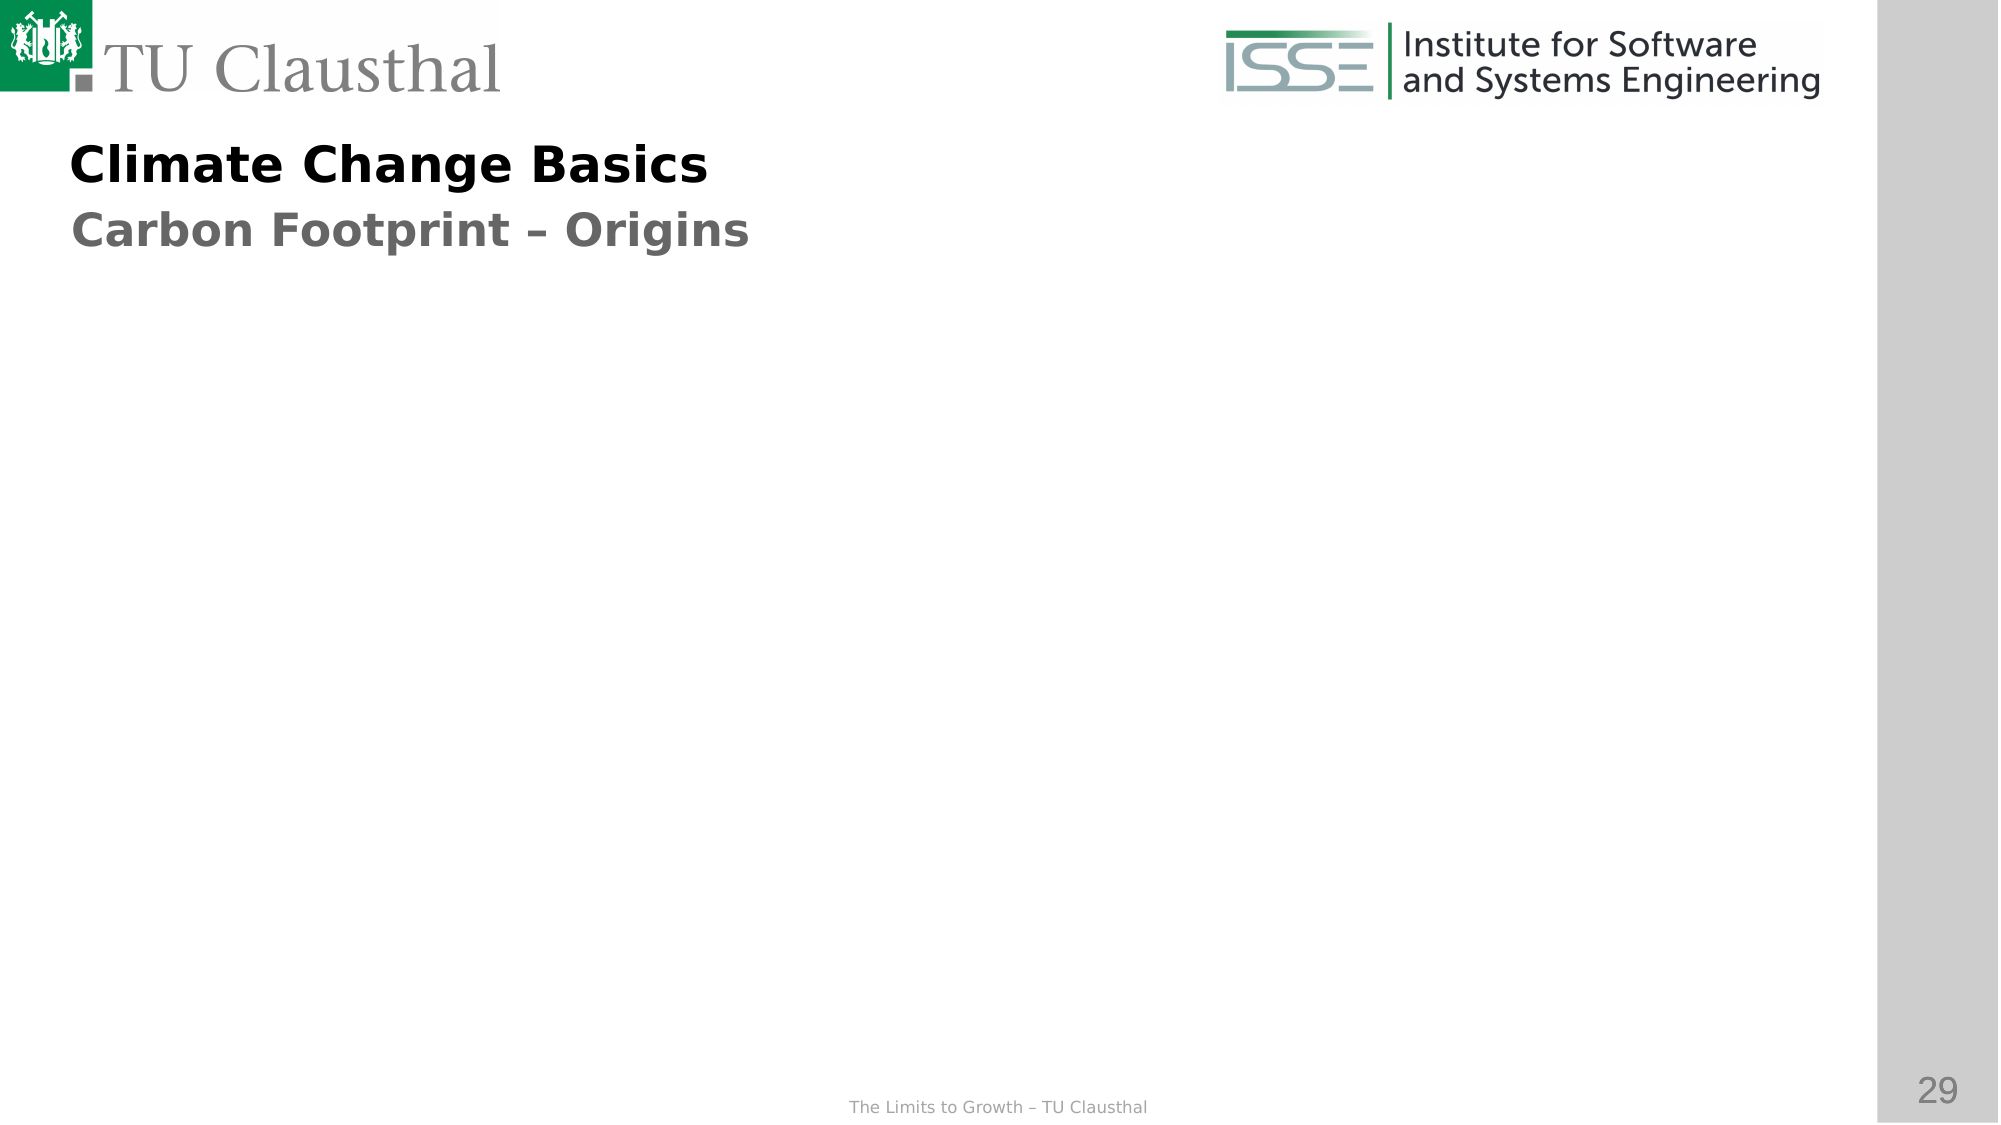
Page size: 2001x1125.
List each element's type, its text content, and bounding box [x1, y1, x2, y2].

picture [0, 0, 500, 92]
text_box Carbon Footprint – Origins [70, 188, 1769, 269]
picture [1218, 22, 1825, 106]
text_box Climate Change Basics [55, 125, 1817, 206]
